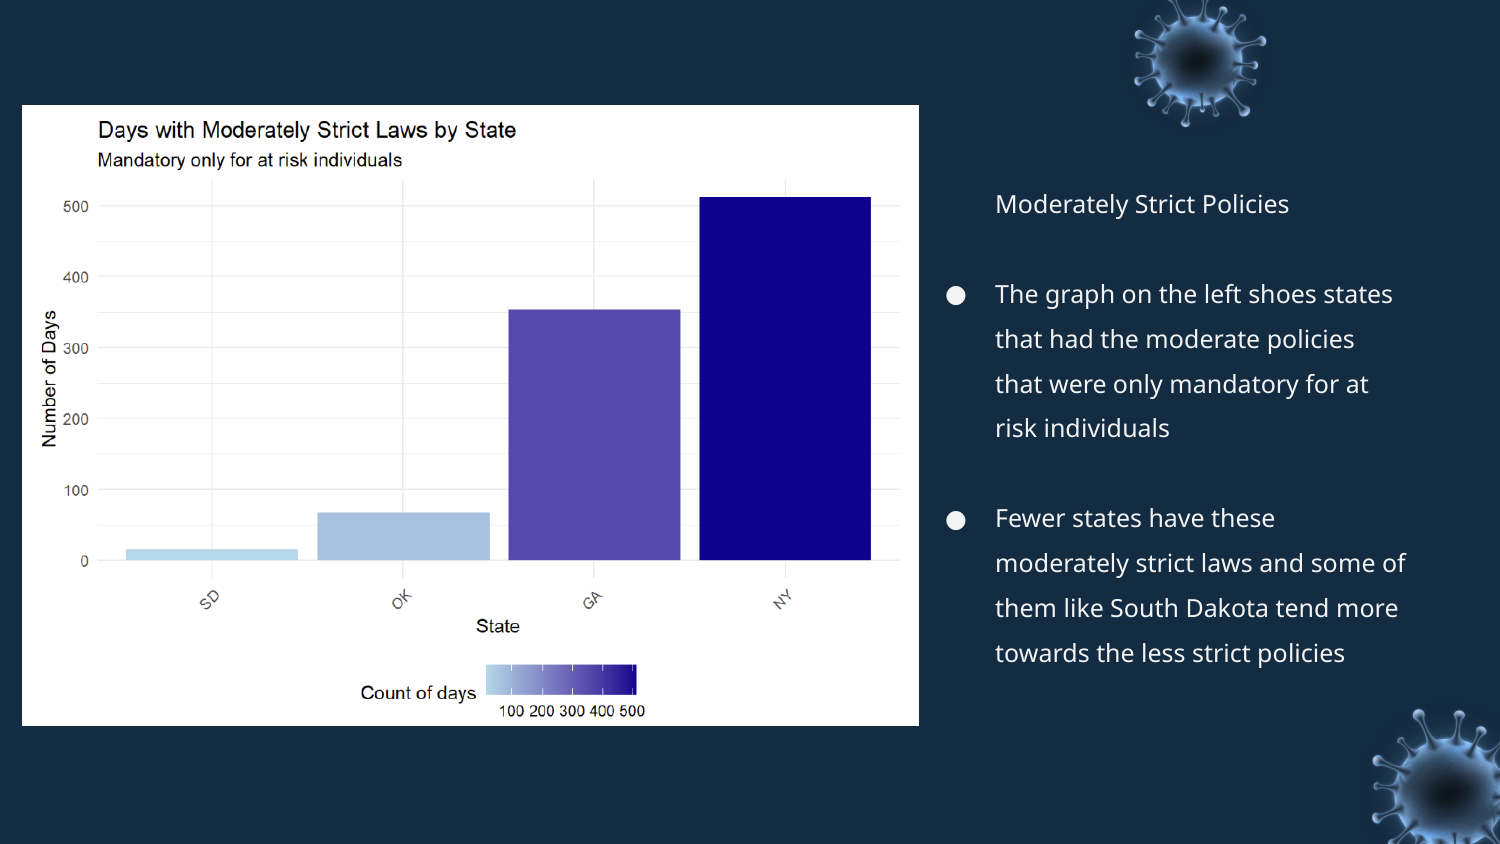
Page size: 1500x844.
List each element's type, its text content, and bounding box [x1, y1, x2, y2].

picture [21, 104, 920, 726]
text_box Moderately Strict Policies The graph on the left shoes states that had the moderate policies that were only mandatory for at risk individuals Fewer states have these moderately strict laws and some of them like South Dakota tend more towards the less strict policies [905, 98, 1423, 732]
picture [1122, 0, 1272, 98]
picture [1357, 700, 1500, 844]
